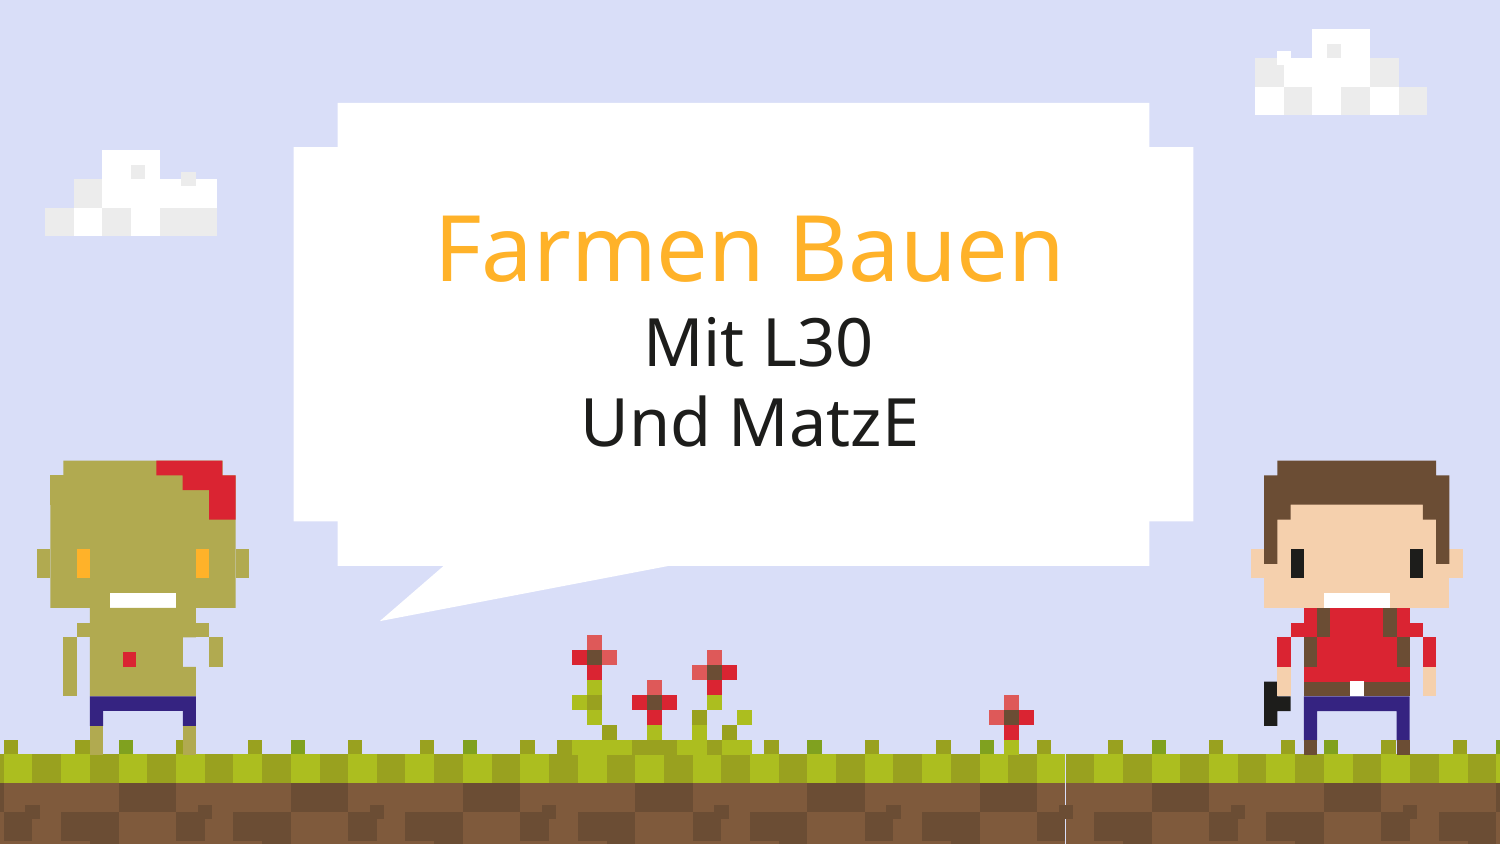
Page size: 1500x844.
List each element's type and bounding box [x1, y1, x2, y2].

text_box [1250, 460, 1464, 756]
text_box [292, 101, 1195, 567]
text_box [36, 460, 250, 756]
